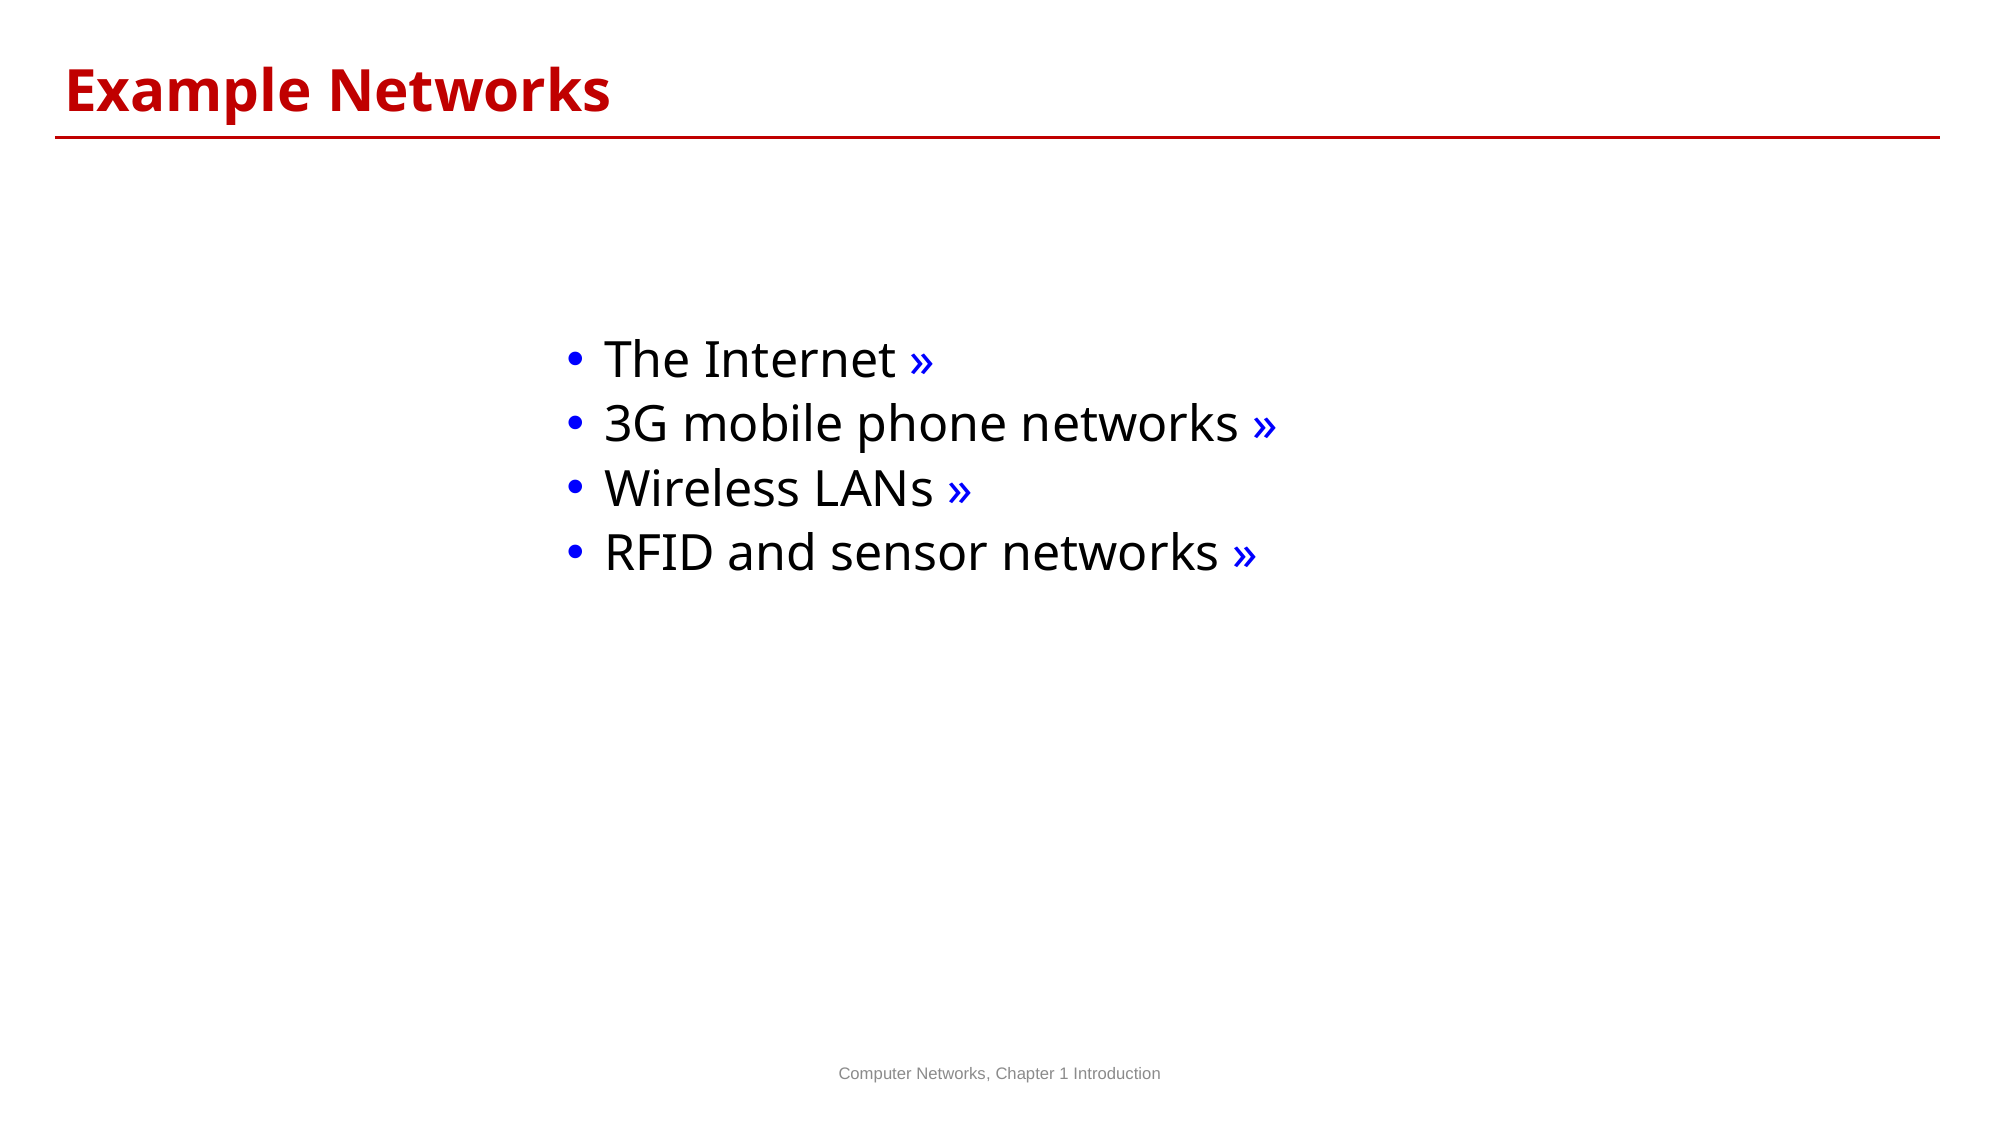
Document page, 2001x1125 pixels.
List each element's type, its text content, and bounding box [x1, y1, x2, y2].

list The Internet » 3G mobile phone networks » Wireless LANs » RFID and sensor networks » [476, 326, 1677, 986]
footer Computer Networks, Chapter 1 Introduction [662, 1042, 1338, 1103]
text_box Example Networks [49, 45, 1972, 130]
